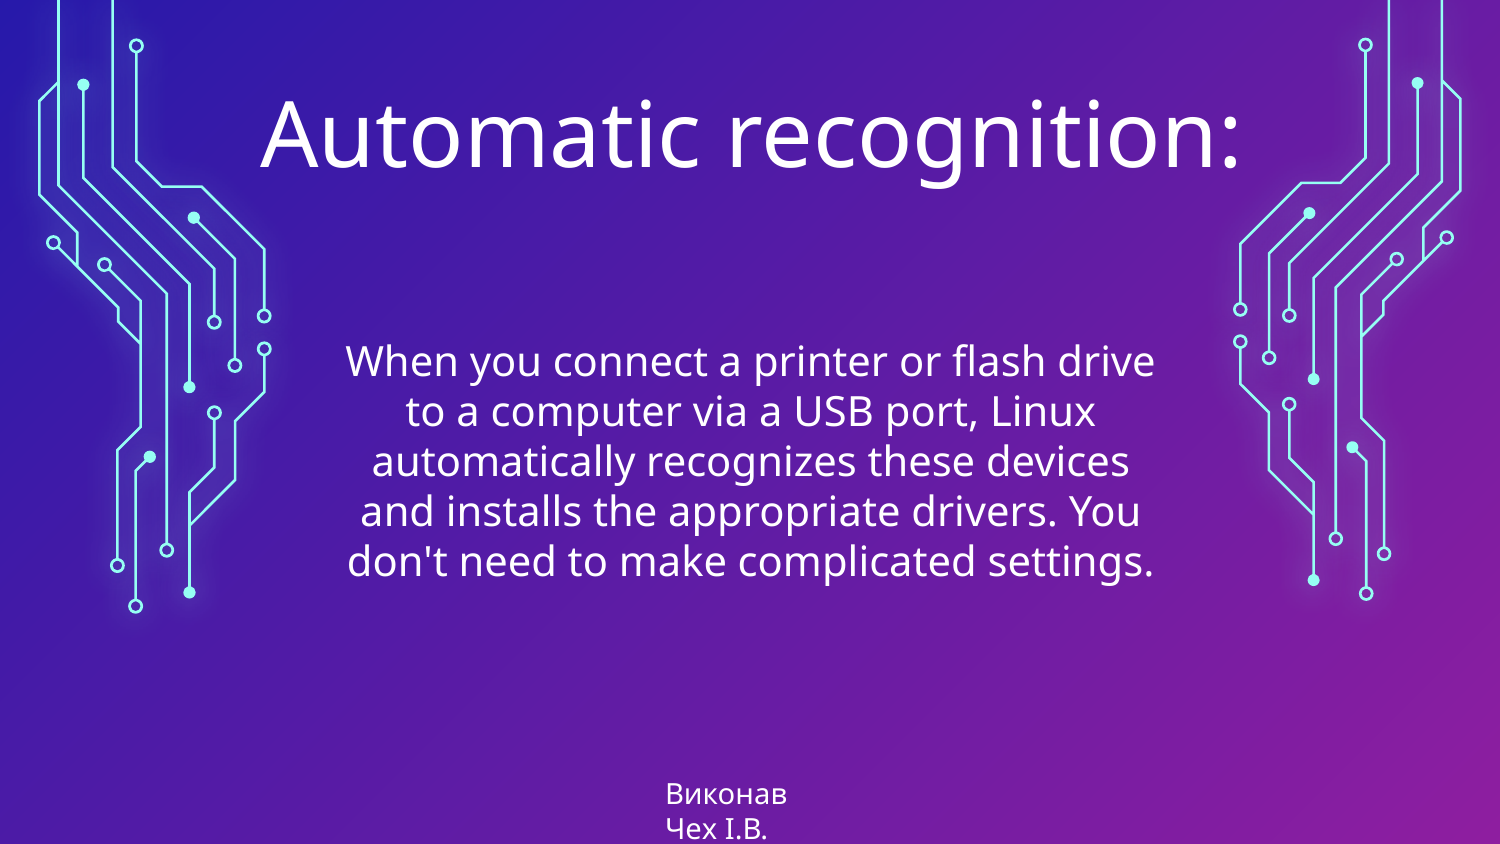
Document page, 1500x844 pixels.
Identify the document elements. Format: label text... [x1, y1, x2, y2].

text_box Виконав Чех І.В. [650, 767, 850, 844]
title Automatic recognition: [276, 76, 1227, 171]
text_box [1232, 0, 1462, 602]
text_box When you connect a printer or flash drive to a computer via a USB port, Linux automatically recognizes these devices and installs the appropriate drivers. You don't need to make complicated settings. [318, 327, 1184, 593]
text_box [37, 0, 272, 614]
